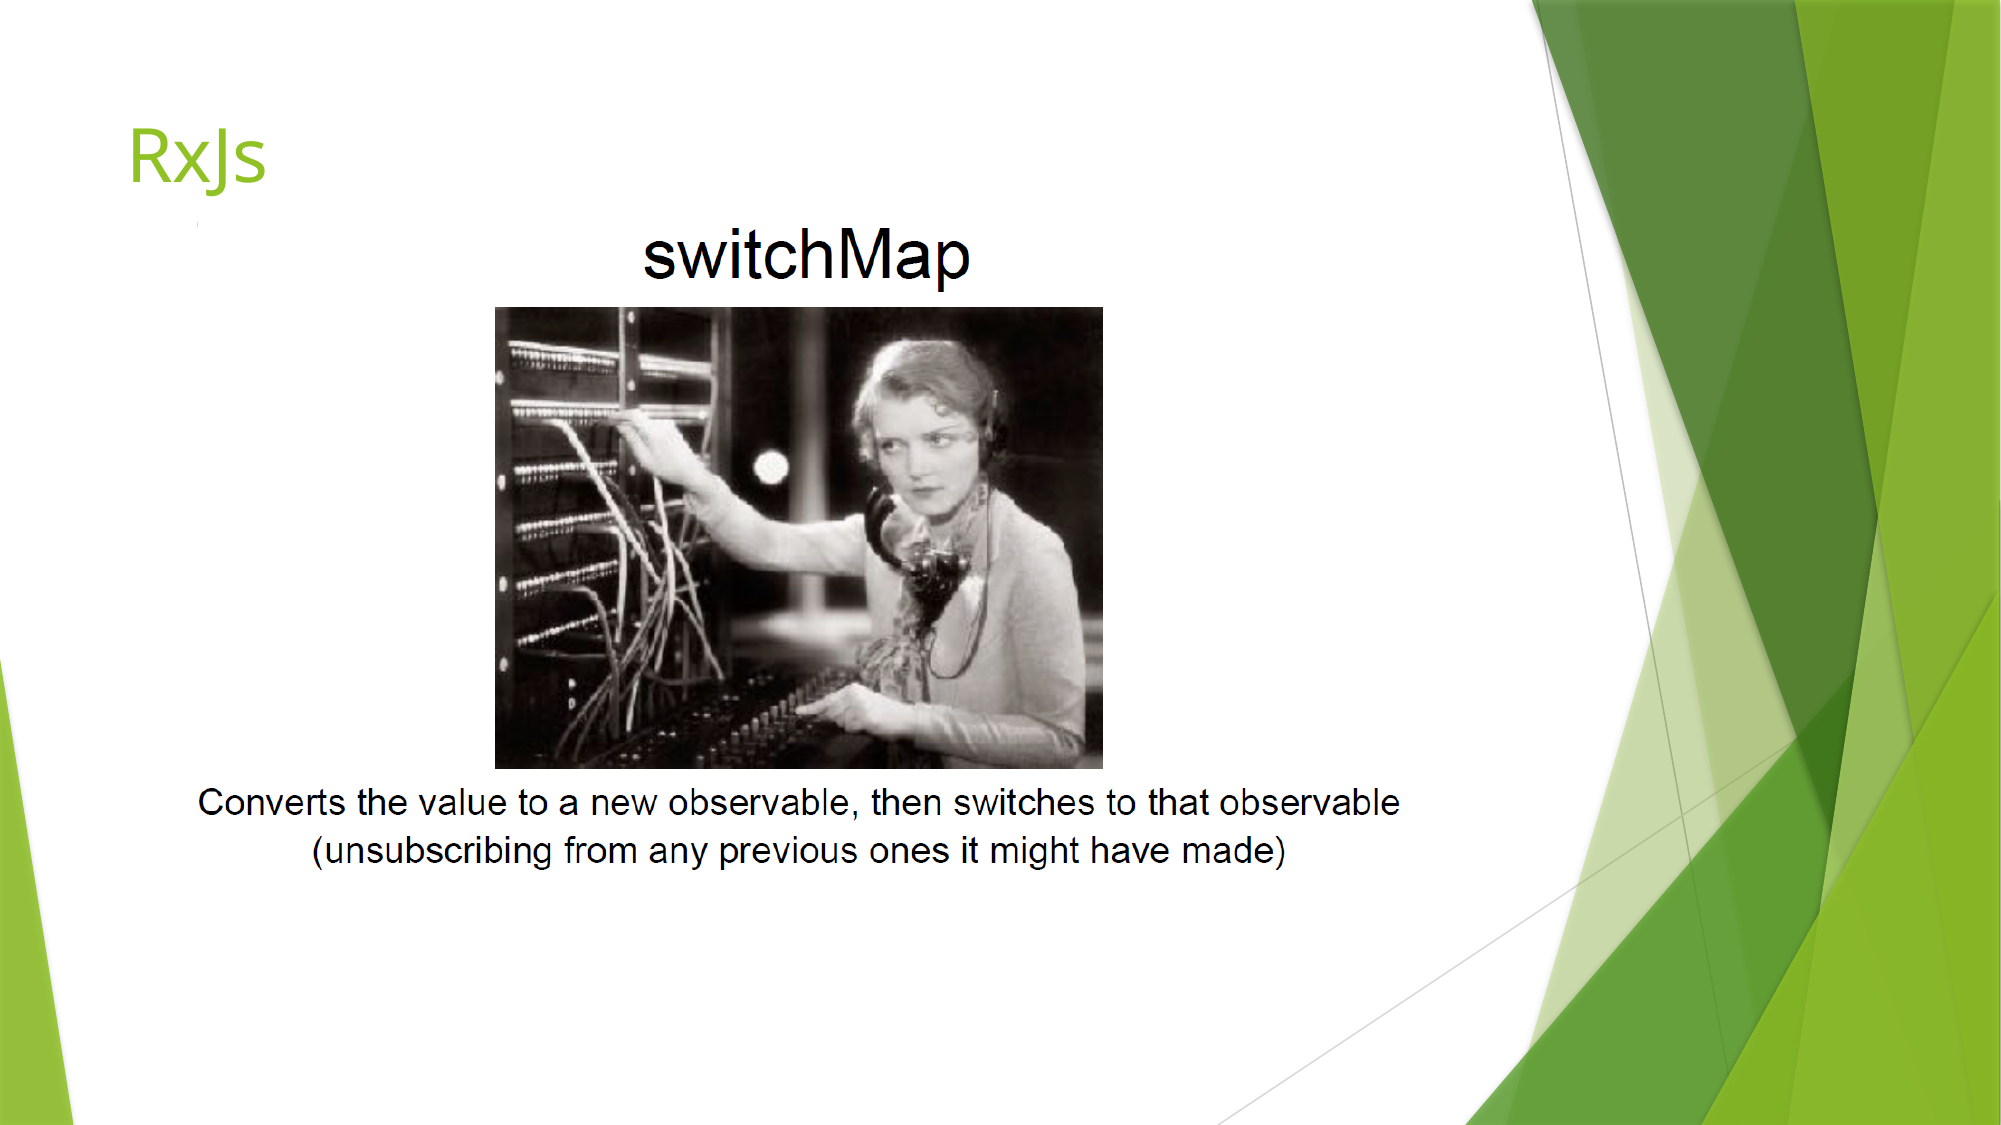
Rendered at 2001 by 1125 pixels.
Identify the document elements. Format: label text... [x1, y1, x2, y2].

picture [197, 207, 1435, 887]
title RxJs [111, 99, 1522, 317]
